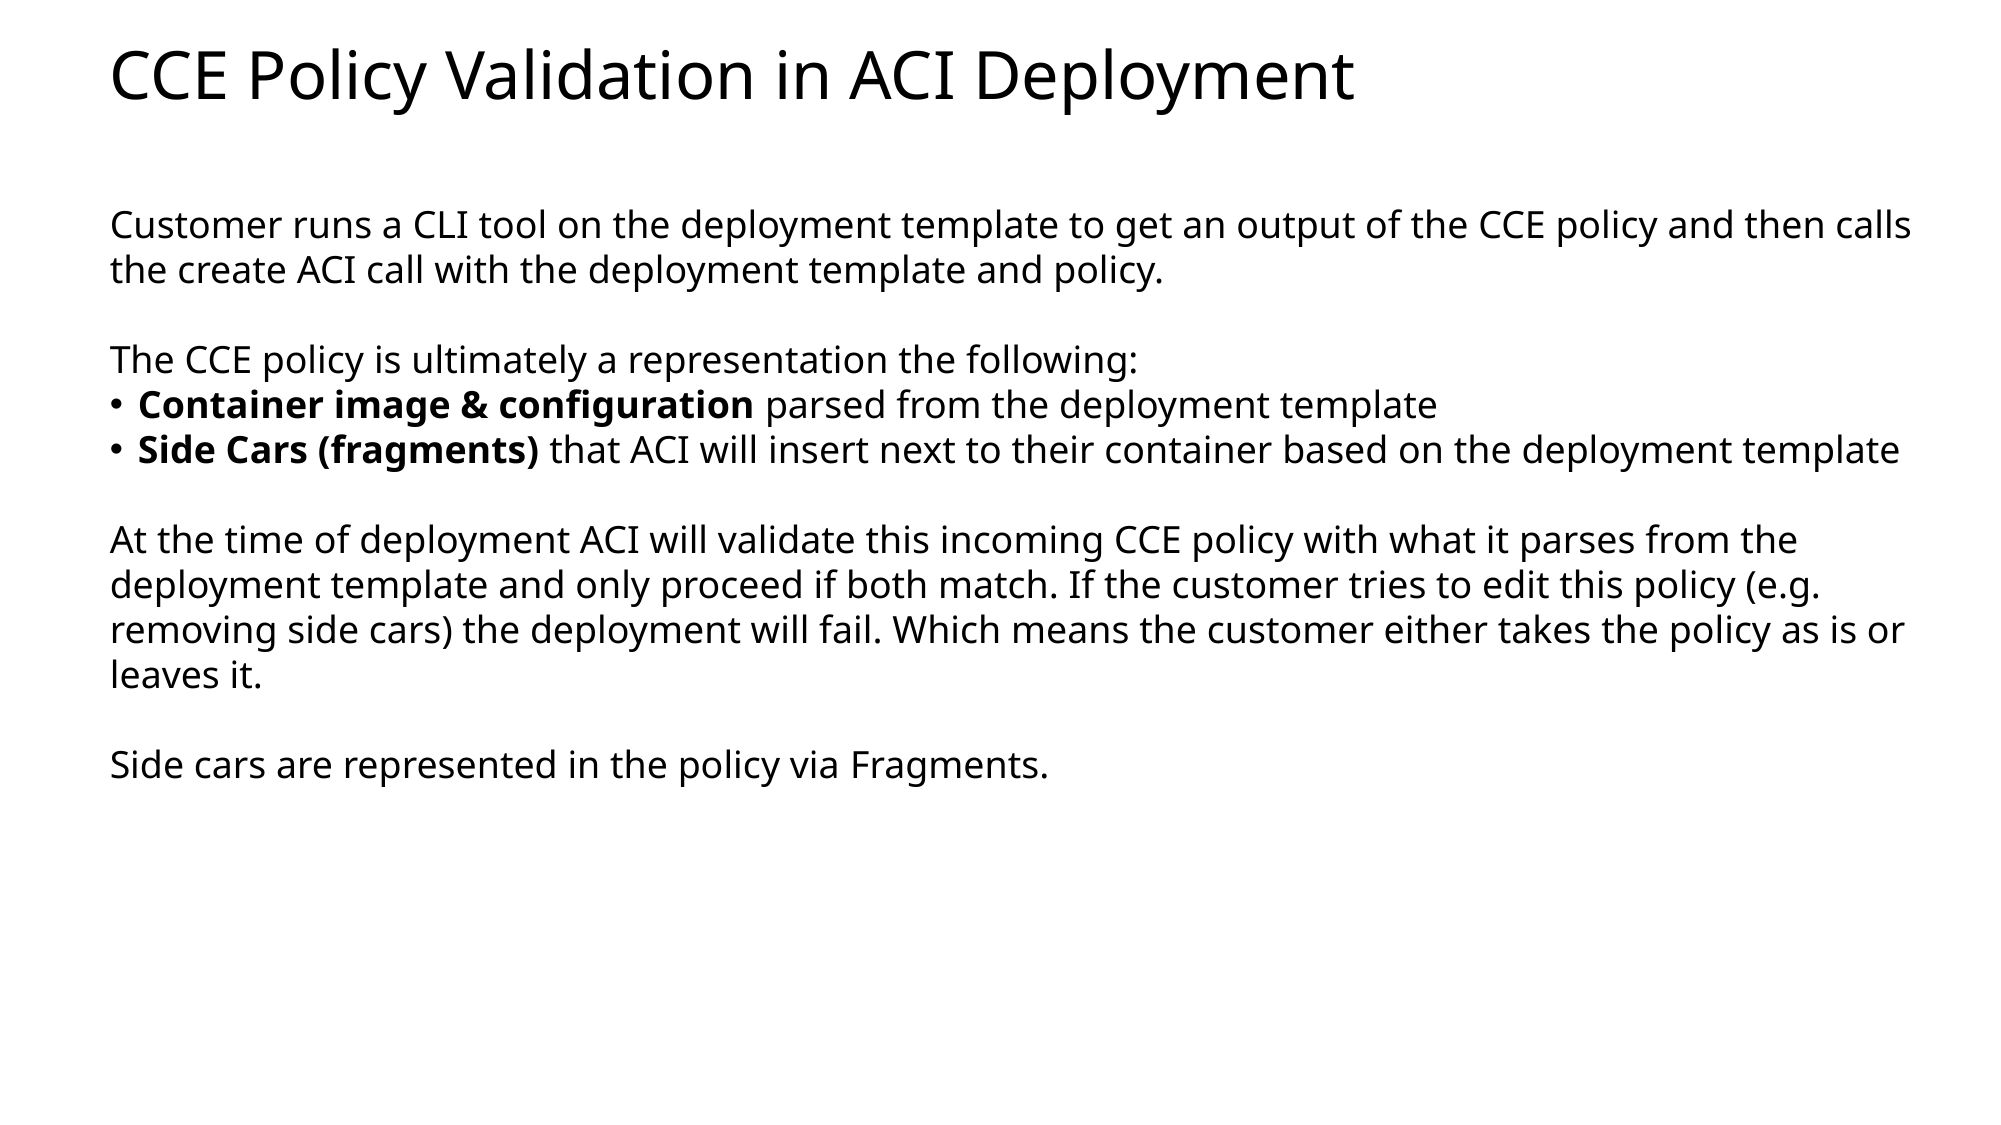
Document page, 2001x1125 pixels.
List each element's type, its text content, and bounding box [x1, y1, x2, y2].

text_box CCE Policy Validation in ACI Deployment [94, 25, 1380, 120]
